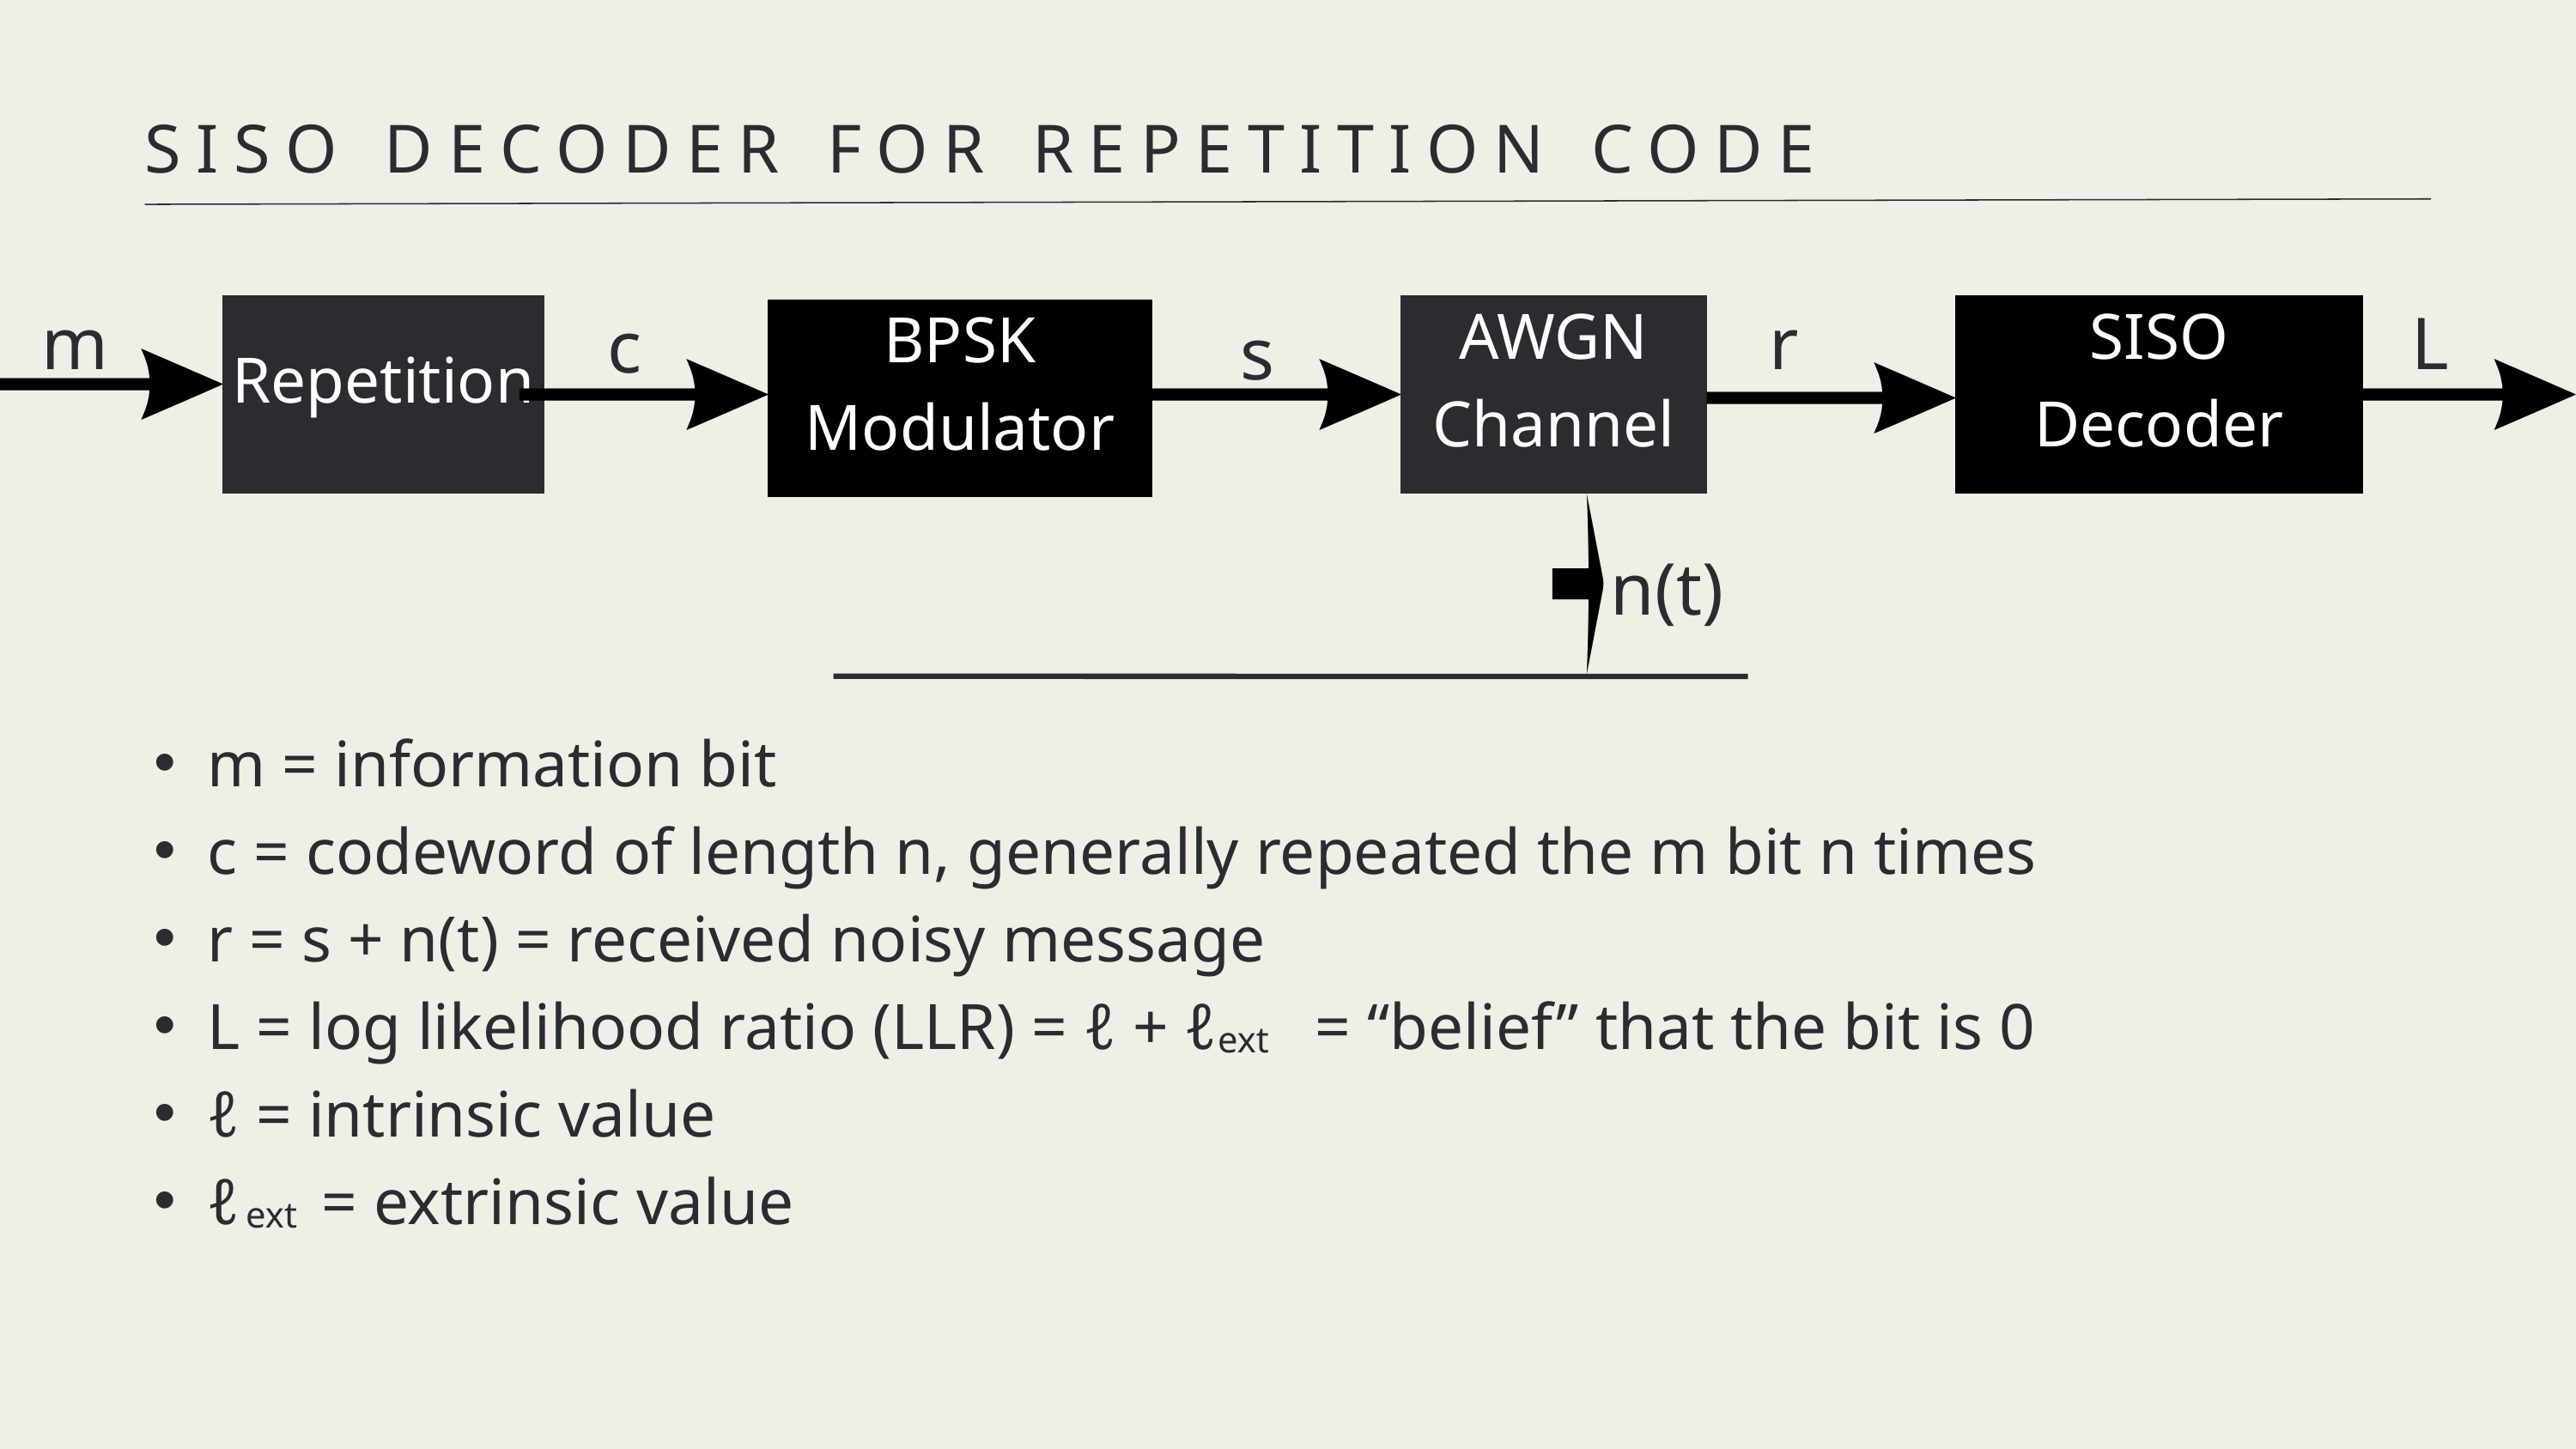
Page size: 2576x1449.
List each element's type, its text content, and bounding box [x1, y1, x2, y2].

text_box m = information bit c = codeword of length n, generally repeated the m bit n times r = s + n(t) = received noisy message L = log likelihood ratio (LLR) = ℓ + ℓ = “belief” that the bit is 0 ℓ = intrinsic value ℓ = extrinsic value [100, 711, 2415, 1238]
text_box SISO DECODER FOR REPETITION CODE [144, 93, 2432, 186]
text_box n(t) [1610, 529, 1770, 629]
text_box [549, 359, 763, 430]
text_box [1400, 295, 1707, 494]
text_box ext [1218, 1009, 1297, 1061]
text_box [0, 349, 217, 420]
text_box m [42, 283, 163, 349]
text_box [1157, 359, 1396, 430]
text_box [1710, 362, 1951, 434]
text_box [222, 295, 545, 494]
text_box r [1769, 283, 1891, 385]
text_box s [1240, 294, 1361, 395]
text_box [1955, 295, 2364, 494]
text_box c [607, 287, 728, 388]
text_box [2367, 359, 2576, 430]
text_box [1552, 501, 1604, 674]
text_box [768, 299, 1152, 498]
text_box ext [246, 1185, 325, 1235]
text_box L [2411, 283, 2532, 385]
